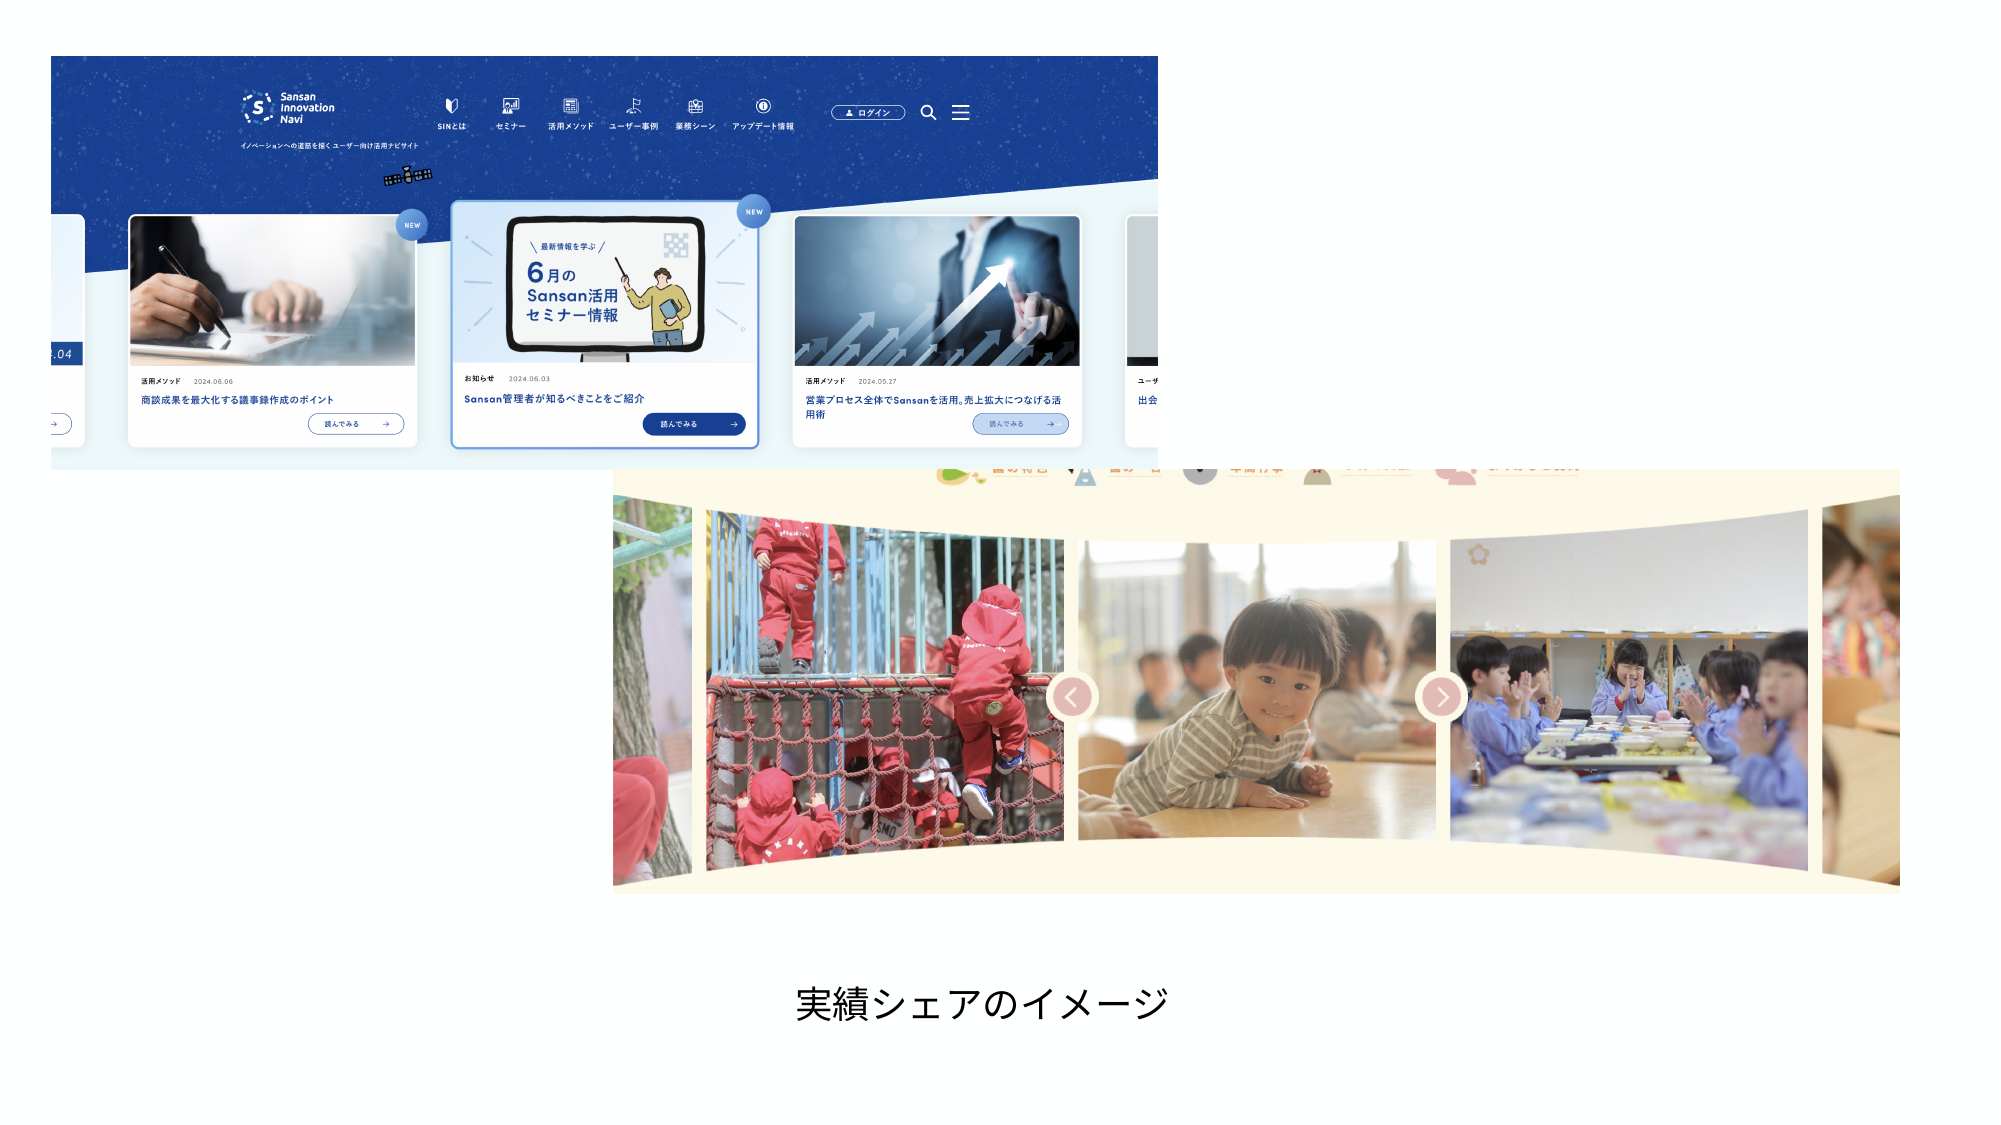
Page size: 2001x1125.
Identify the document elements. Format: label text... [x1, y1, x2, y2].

picture [50, 56, 1901, 894]
text_box 実績シェアのイメージ [780, 973, 1220, 1034]
